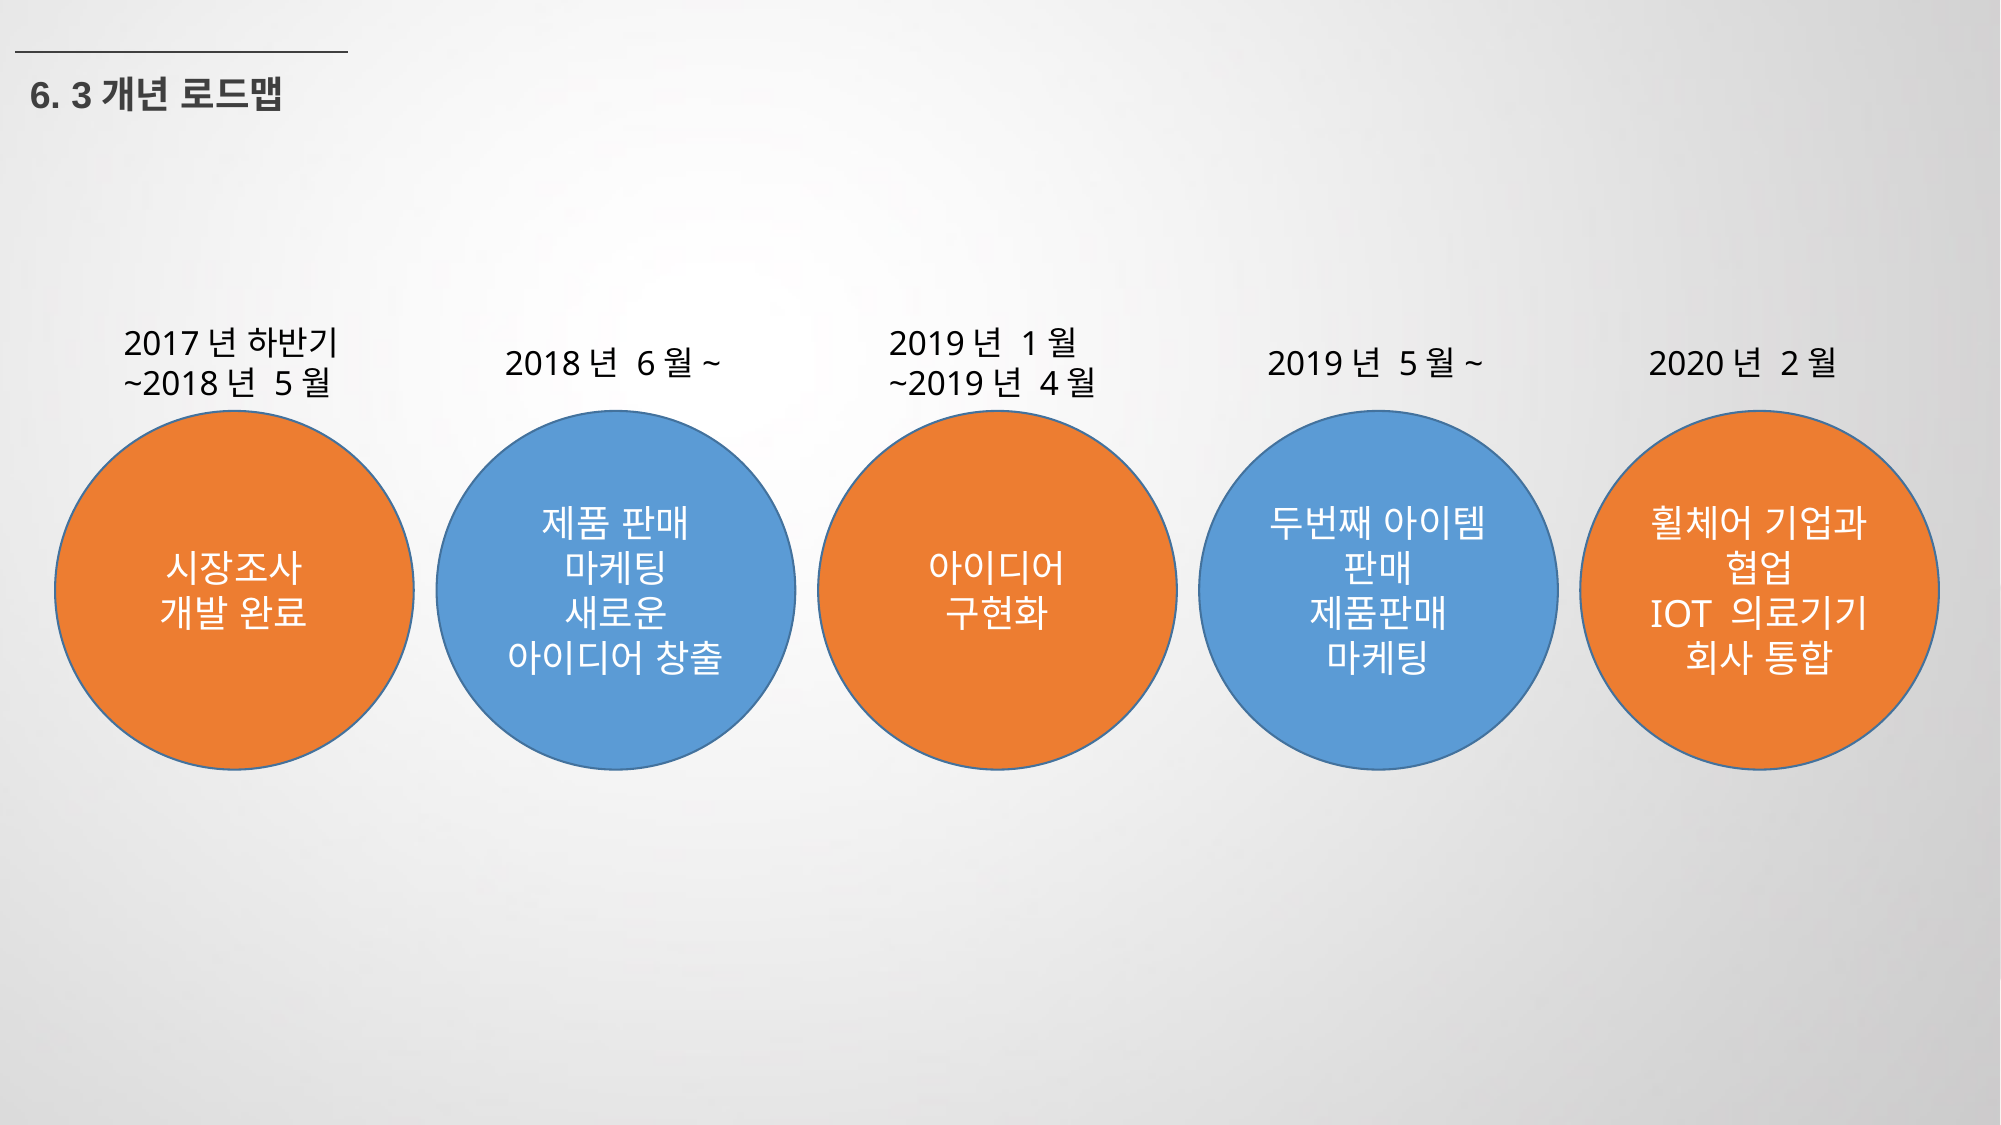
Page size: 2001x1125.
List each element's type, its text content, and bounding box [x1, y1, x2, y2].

text_box 2017년 하반기~2018년 5월 [108, 314, 361, 410]
text_box 2018년 6월~ [490, 335, 742, 390]
picture [0, 0, 2001, 1125]
text_box 2020년 2월 [1633, 335, 1886, 390]
text_box 제품 판매 마케팅 새로운 아이디어 창출 [435, 409, 797, 771]
text_box 2019년 5월~ [1252, 335, 1504, 390]
text_box 2019년 1월~2019년 4월 [874, 314, 1126, 410]
text_box 시장조사 개발 완료 [54, 410, 415, 771]
text_box 두번째 아이템 판매 제품판매 마케팅 [1198, 409, 1559, 771]
text_box 6. 3개년 로드맵 [15, 63, 349, 124]
text_box 아이디어 구현화 [817, 410, 1178, 771]
text_box 휠체어 기업과 협업 IOT 의료기기 회사 통합 [1579, 409, 1940, 771]
